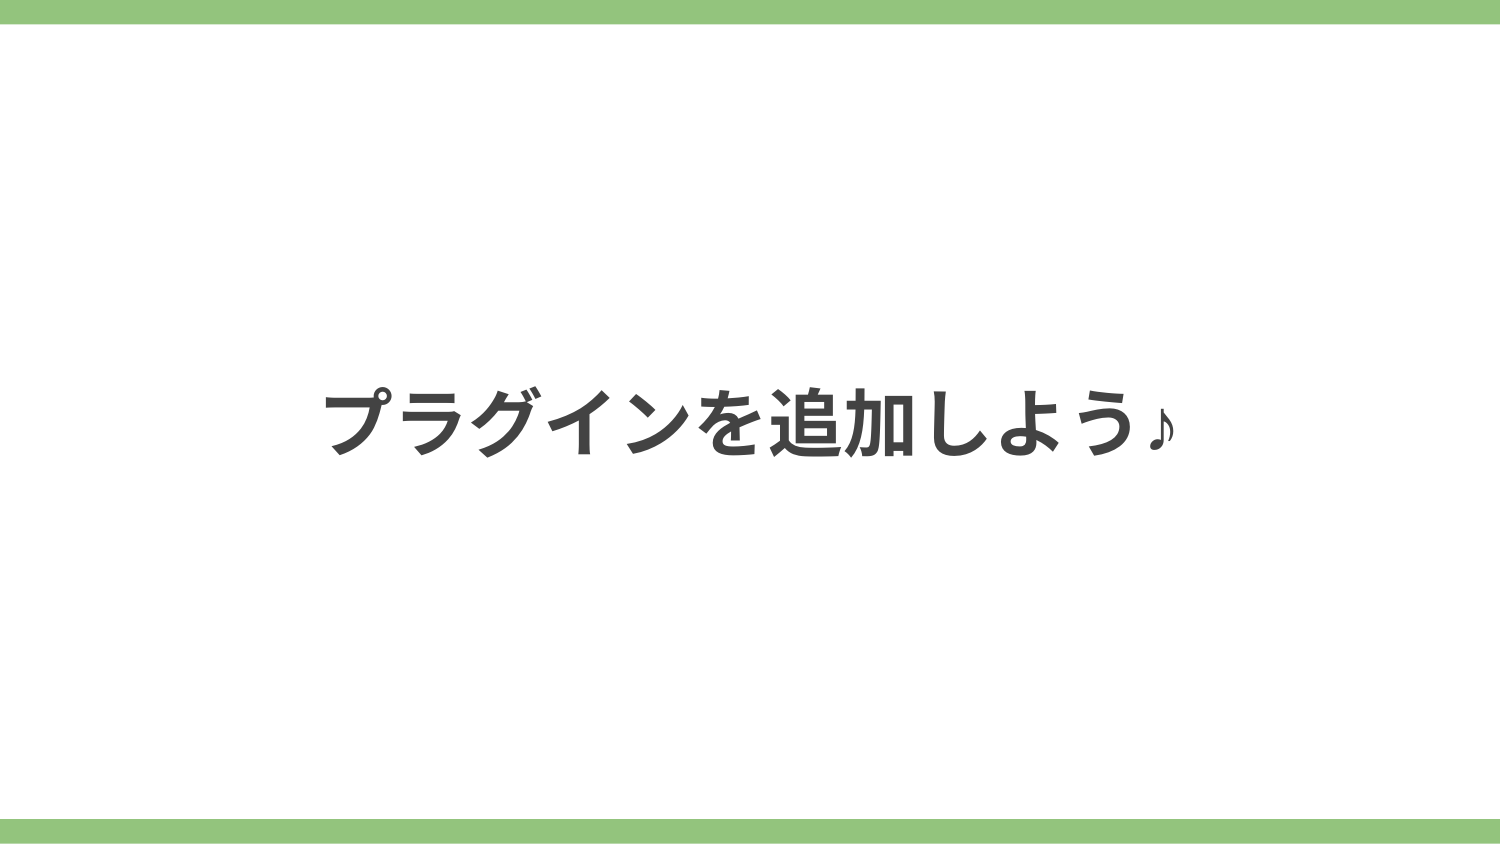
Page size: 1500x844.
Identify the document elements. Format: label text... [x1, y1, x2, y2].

text_box [0, 819, 1500, 844]
text_box [0, 0, 1500, 25]
text_box プラグインを追加しよう♪ [0, 361, 1500, 482]
